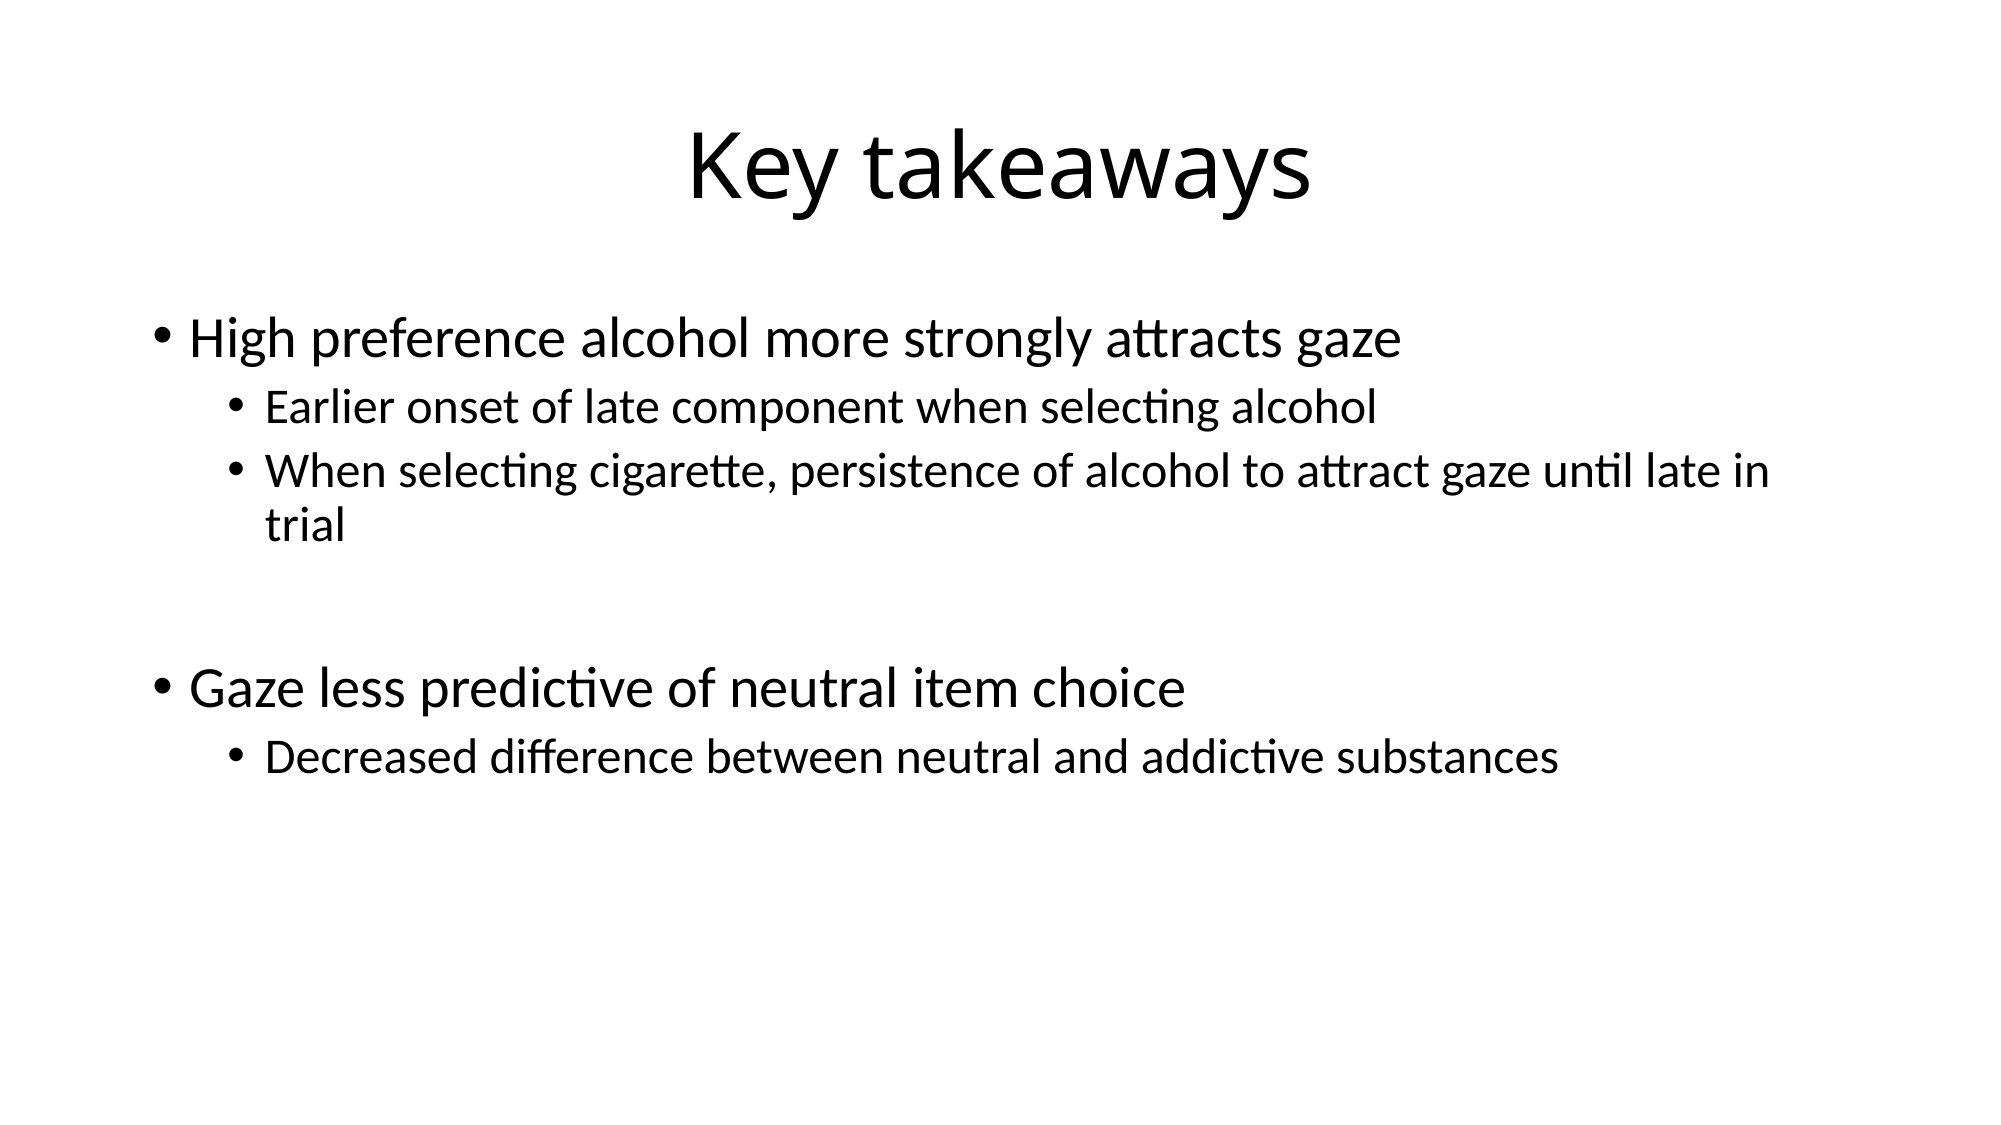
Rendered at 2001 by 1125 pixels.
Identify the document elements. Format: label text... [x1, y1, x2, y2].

title Key takeaways [137, 59, 1863, 278]
list High preference alcohol more strongly attracts gaze Earlier onset of late component when selecting alcohol When selecting cigarette, persistence of alcohol to attract gaze until late in trial Gaze less predictive of neutral item choice Decreased difference between neutral and addictive substances [137, 299, 1863, 1014]
